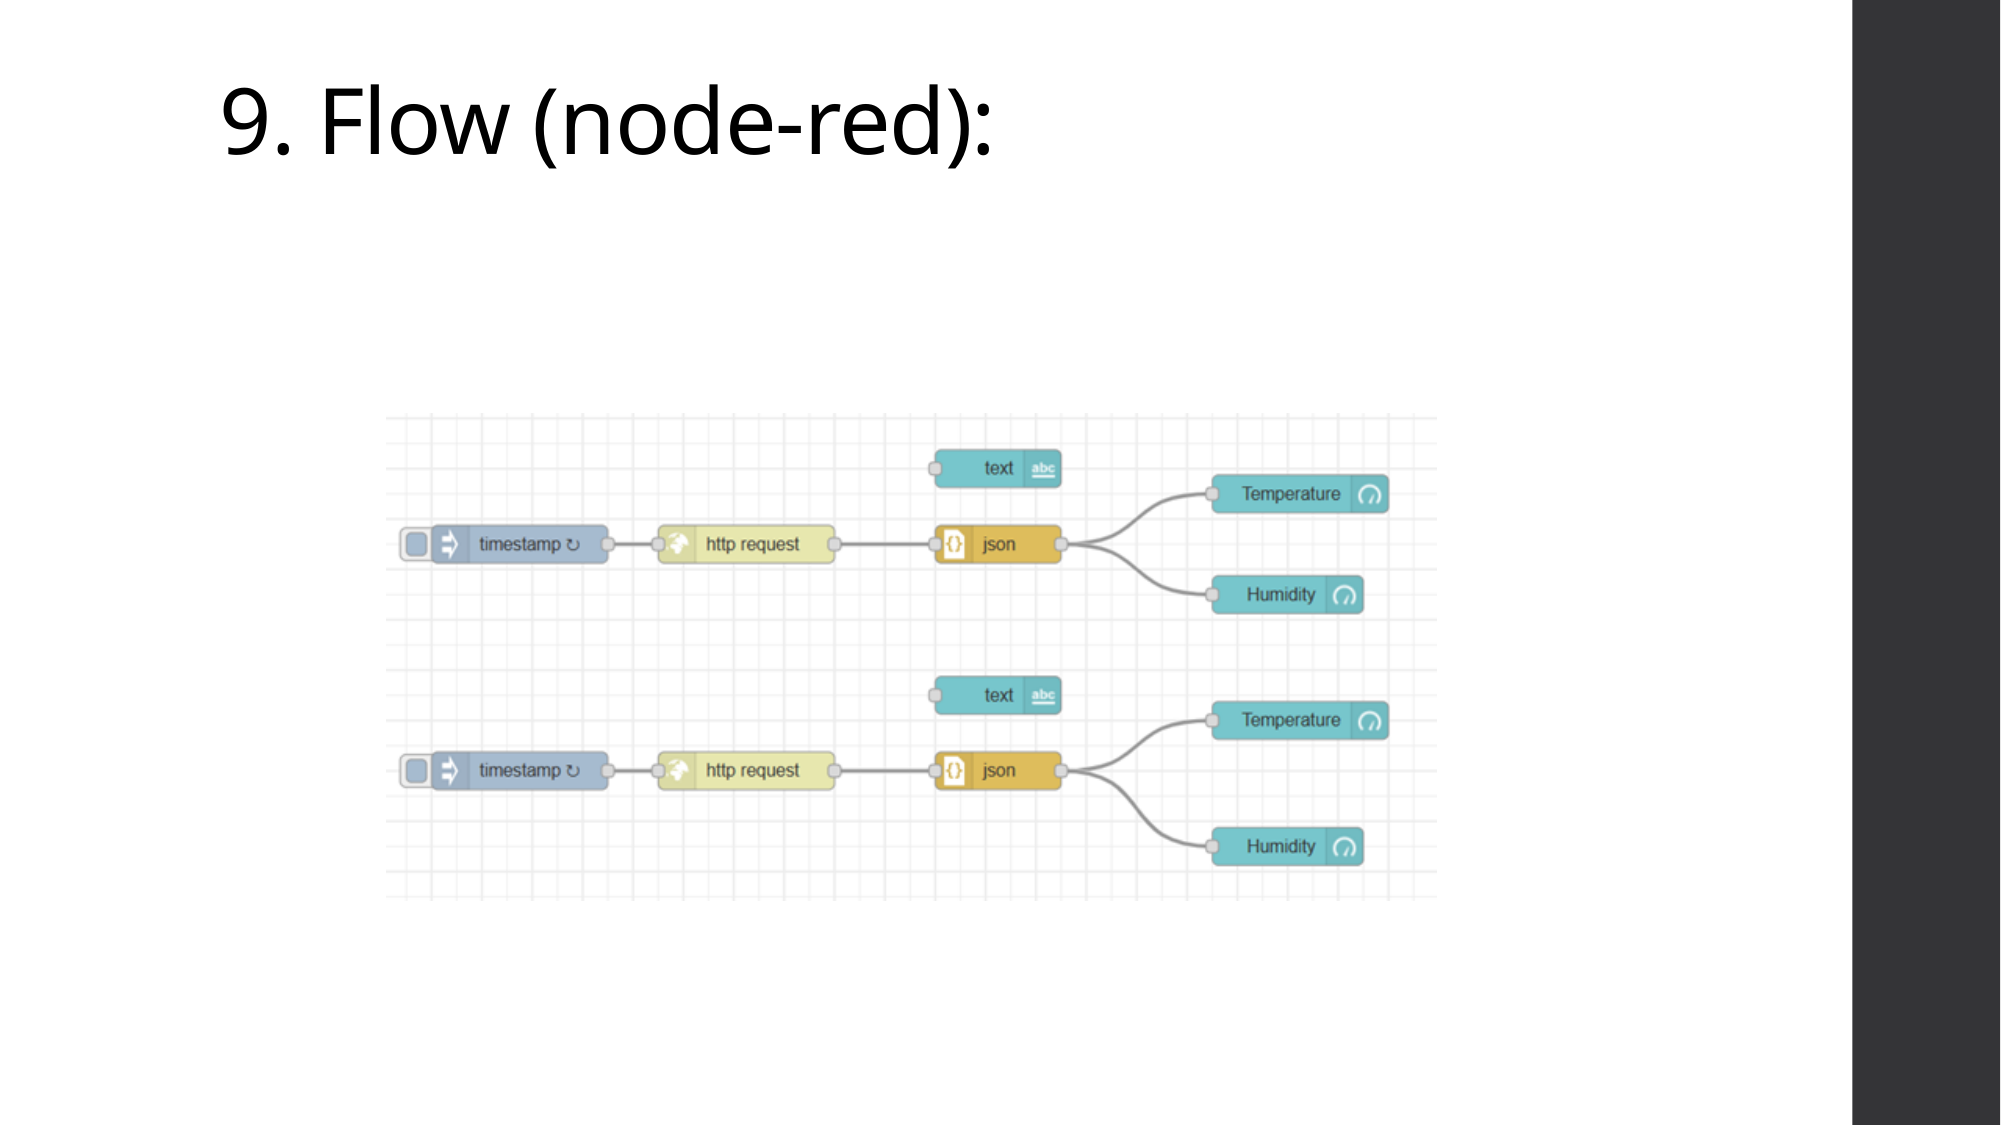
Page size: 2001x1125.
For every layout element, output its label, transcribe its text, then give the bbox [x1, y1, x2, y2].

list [386, 412, 1438, 901]
title 9. Flow (node-red): [204, 40, 1795, 182]
